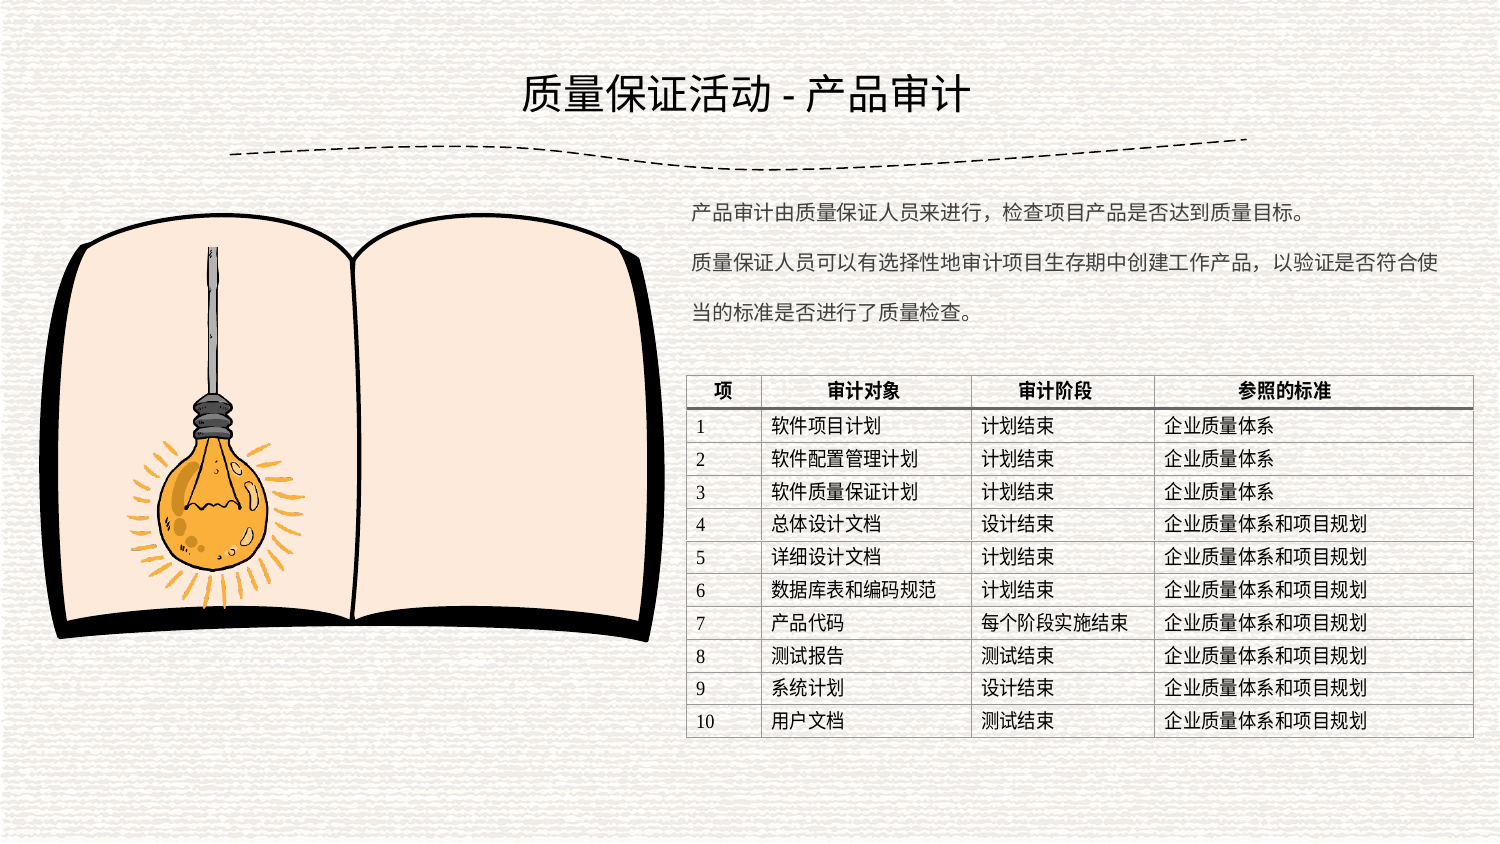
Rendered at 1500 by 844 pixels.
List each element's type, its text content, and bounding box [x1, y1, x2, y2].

picture [0, 0, 1500, 844]
text_box 产品审计由质量保证人员来进行，检查项目产品是否达到质量目标。 质量保证人员可以有选择性地审计项目生存期中创建工作产品，以验证是否符合使当的标准是否进行了质量检查。 [676, 167, 1471, 333]
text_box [41, 214, 663, 641]
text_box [229, 59, 1247, 170]
